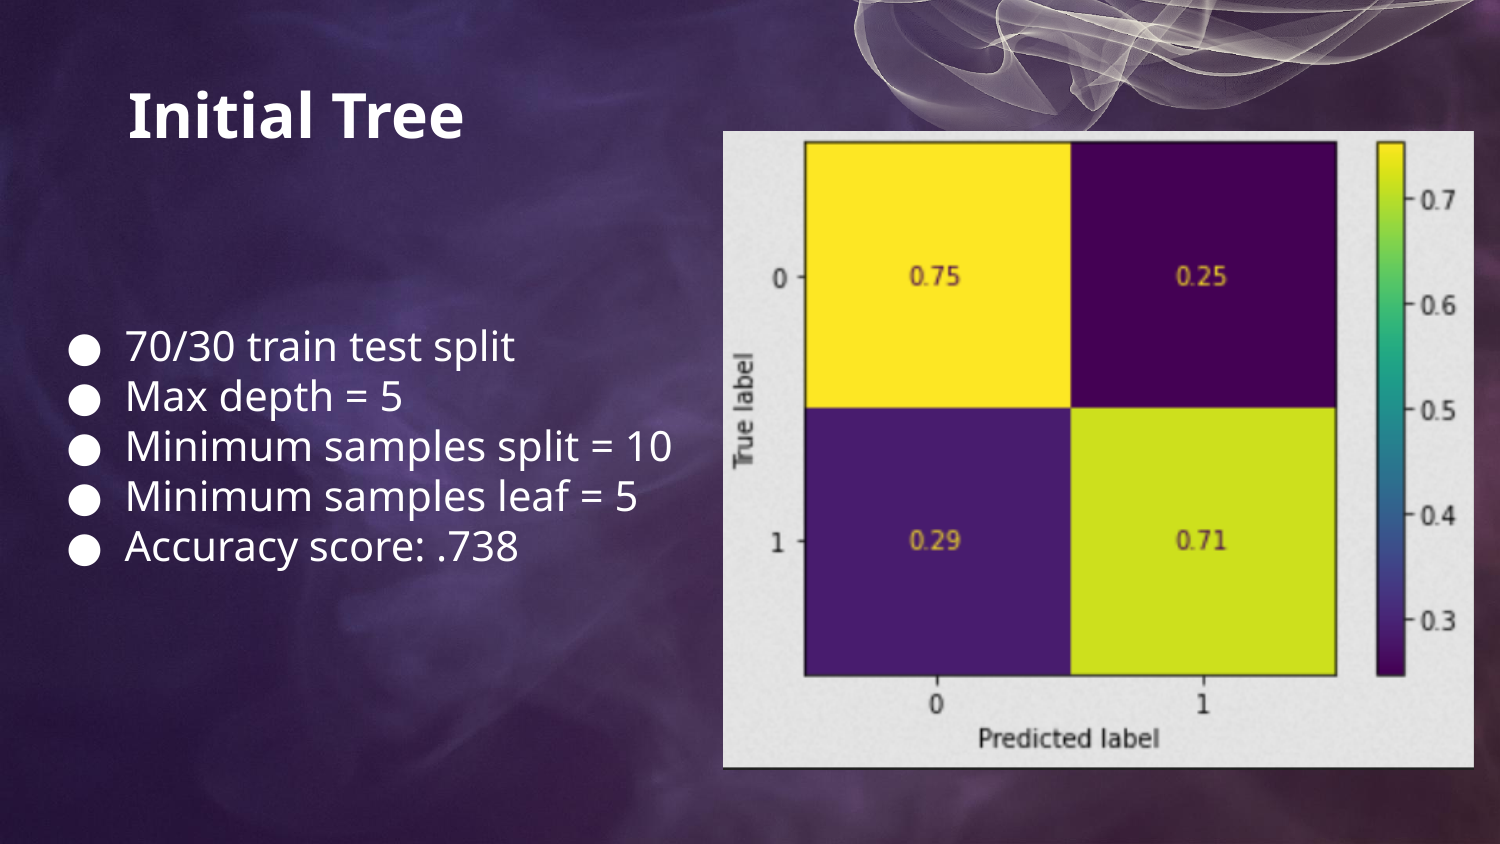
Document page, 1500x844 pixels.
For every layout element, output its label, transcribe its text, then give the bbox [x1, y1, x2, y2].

list 70/30 train test split Max depth = 5 Minimum samples split = 10 Minimum samples leaf = 5 Accuracy score: .738 [34, 304, 717, 597]
title Initial Tree [113, 72, 1449, 155]
picture [0, 0, 1500, 844]
